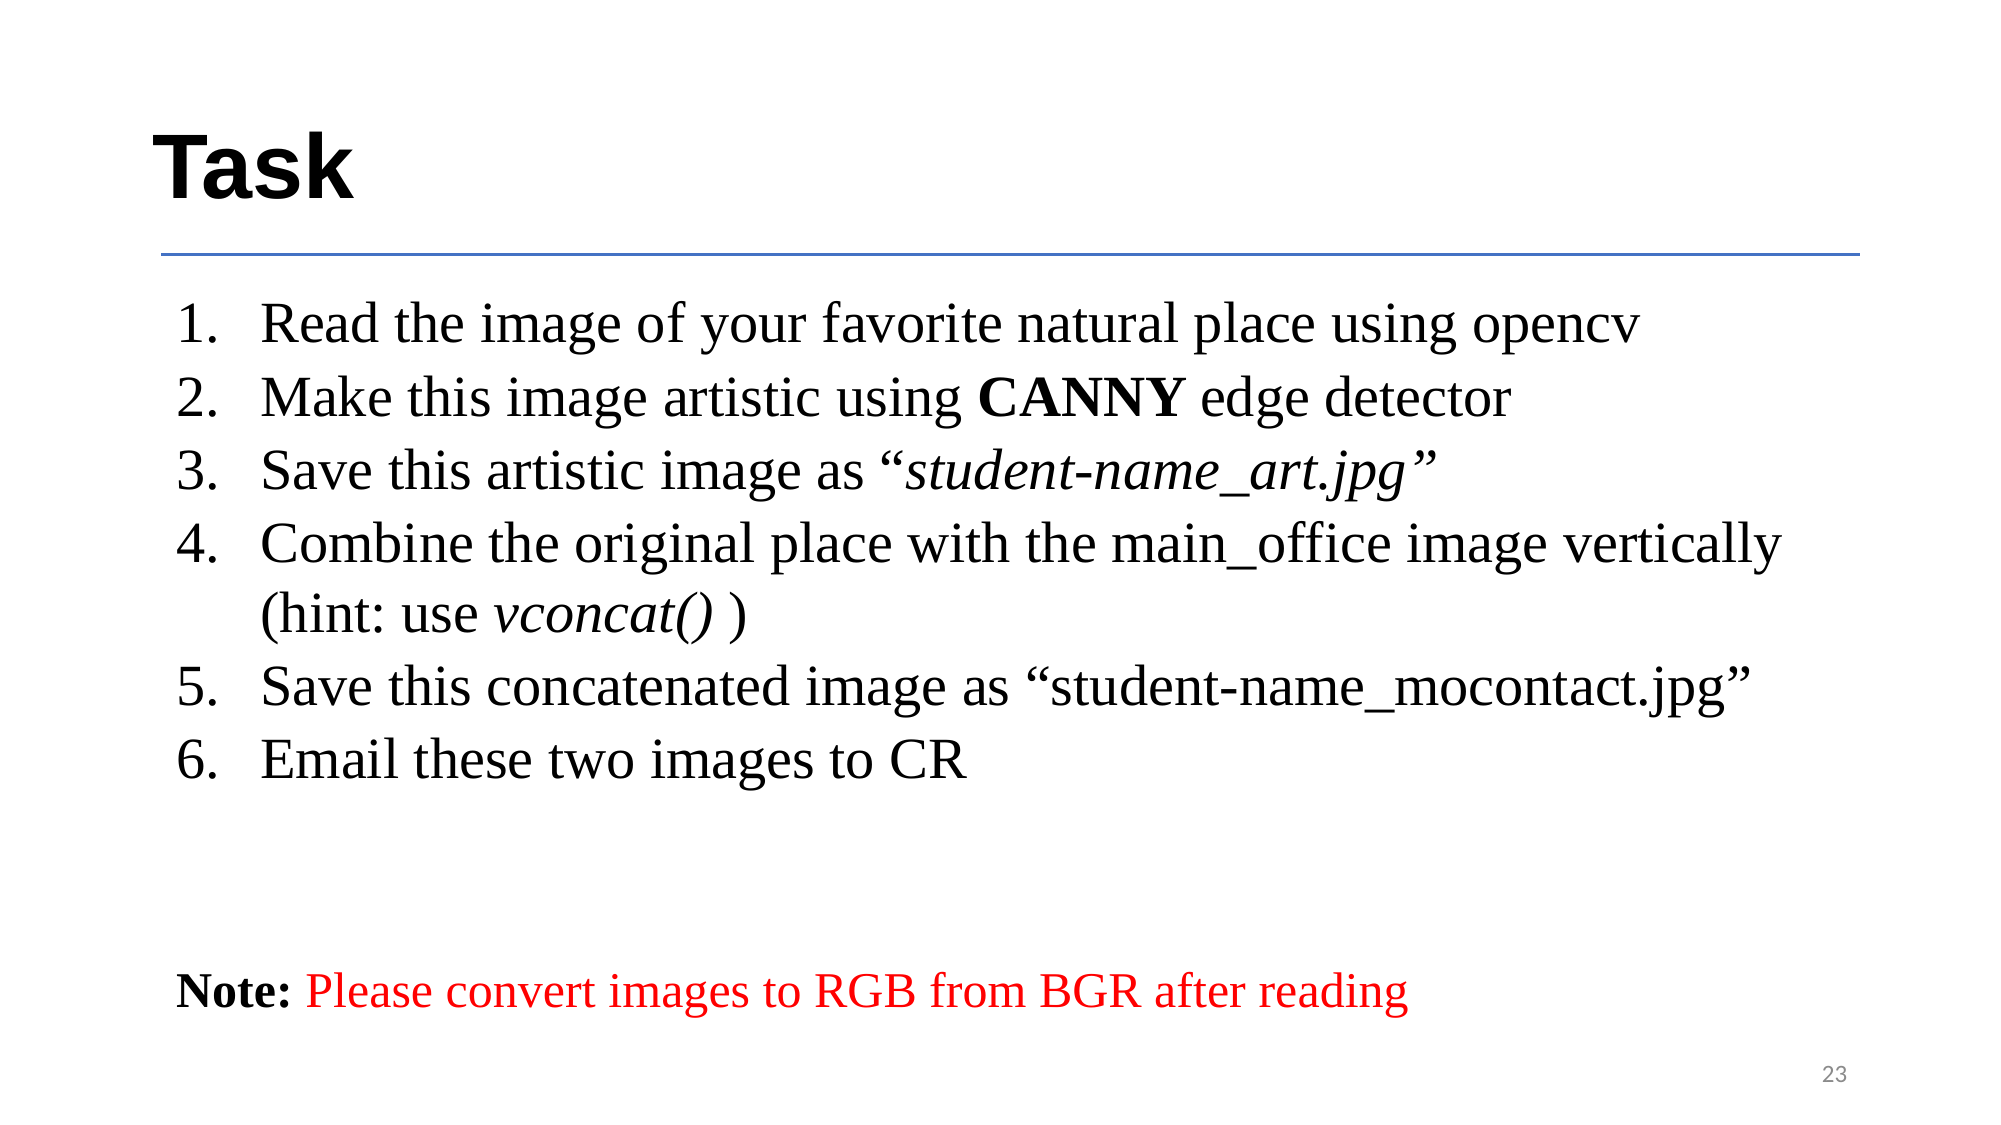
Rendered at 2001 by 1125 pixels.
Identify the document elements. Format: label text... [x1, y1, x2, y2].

text_box Note: Please convert images to RGB from BGR after reading [161, 950, 1515, 1026]
text_box Read the image of your favorite natural place using opencv Make this image artistic using CANNY edge detector Save this artistic image as “student-name_art.jpg” Combine the original place with the main_office image vertically (hint: use vconcat() ) Save this concatenated image as “student-name_mocontact.jpg” Email these two images to CR [161, 277, 1819, 798]
title Task [137, 59, 1863, 278]
slide_number 23 [1412, 1042, 1863, 1103]
